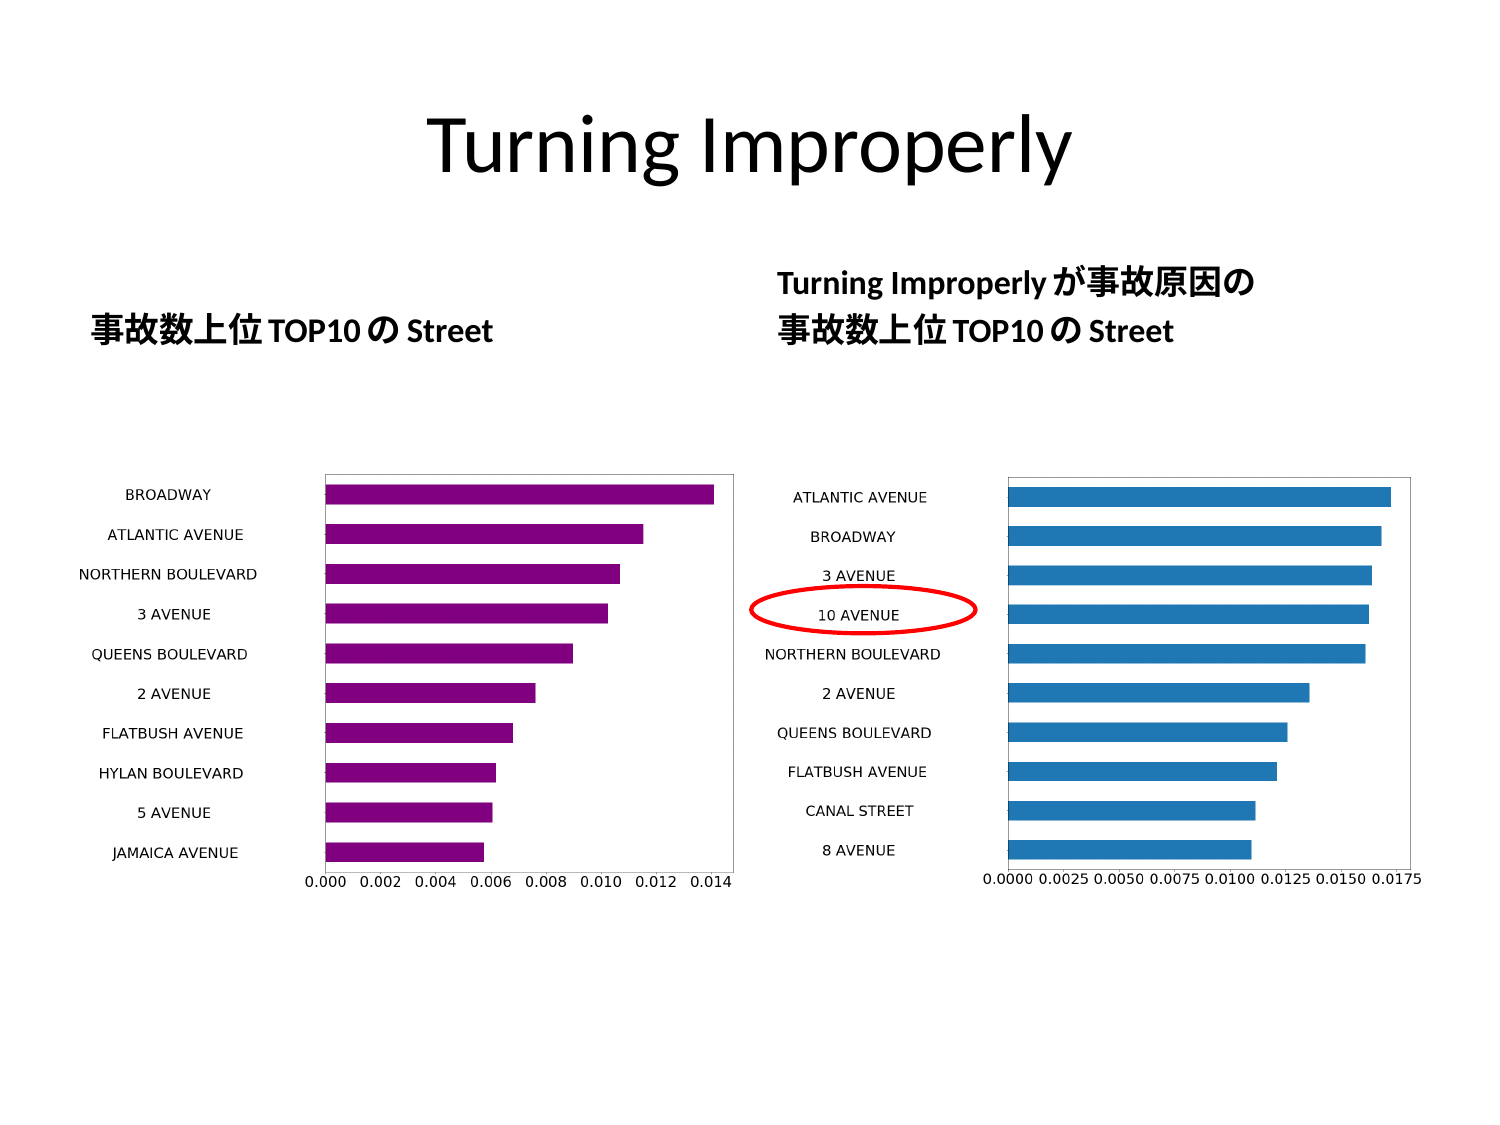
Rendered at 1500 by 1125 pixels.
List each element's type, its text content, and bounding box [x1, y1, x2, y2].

title Turning Improperly [75, 45, 1425, 233]
list Turning Improperlyが事故原因の 事故数上位TOP10のStreet [761, 251, 1425, 357]
text_box [749, 600, 756, 620]
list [761, 472, 1426, 890]
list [74, 468, 738, 893]
list 事故数上位TOP10のStreet [75, 251, 738, 357]
